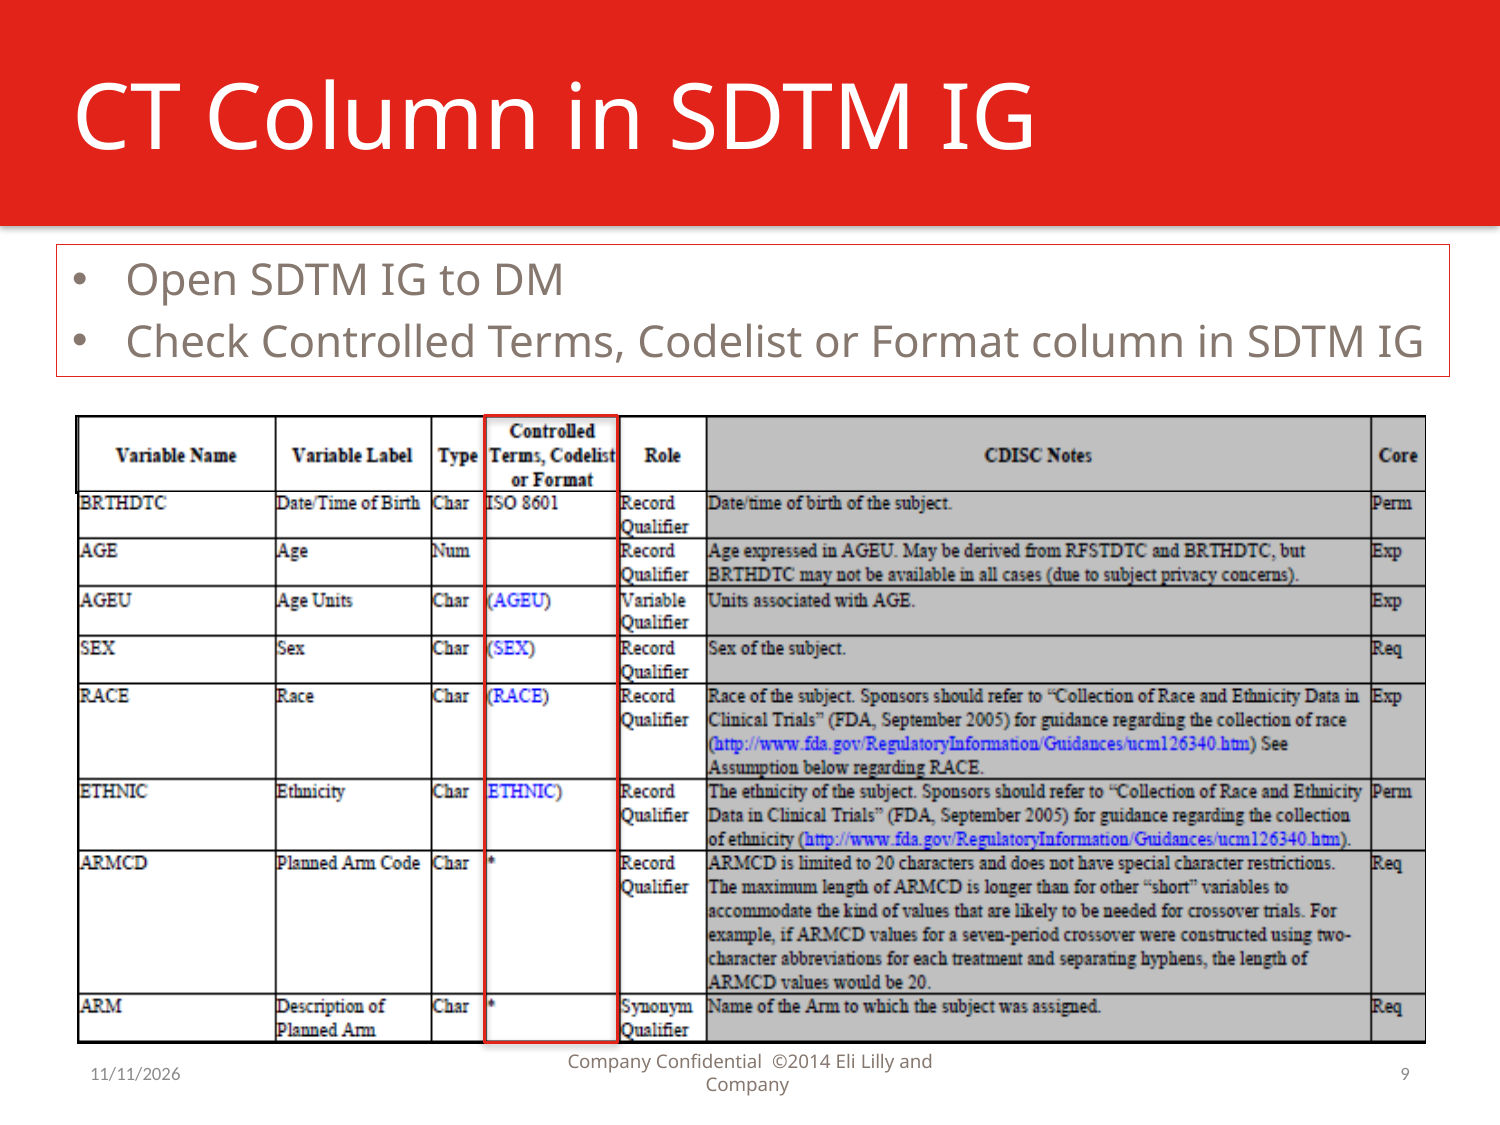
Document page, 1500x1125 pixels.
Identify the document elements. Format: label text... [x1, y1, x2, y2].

footer Company Confidential ©2014 Eli Lilly and Company [512, 1052, 988, 1103]
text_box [76, 416, 1426, 1043]
slide_number 9 [1074, 1051, 1425, 1103]
title CT Column in SDTM IG [56, 19, 1450, 207]
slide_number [75, 1051, 425, 1103]
list Open SDTM IG to DM Check Controlled Terms, Codelist or Format column in SDTM IG [56, 244, 1450, 377]
